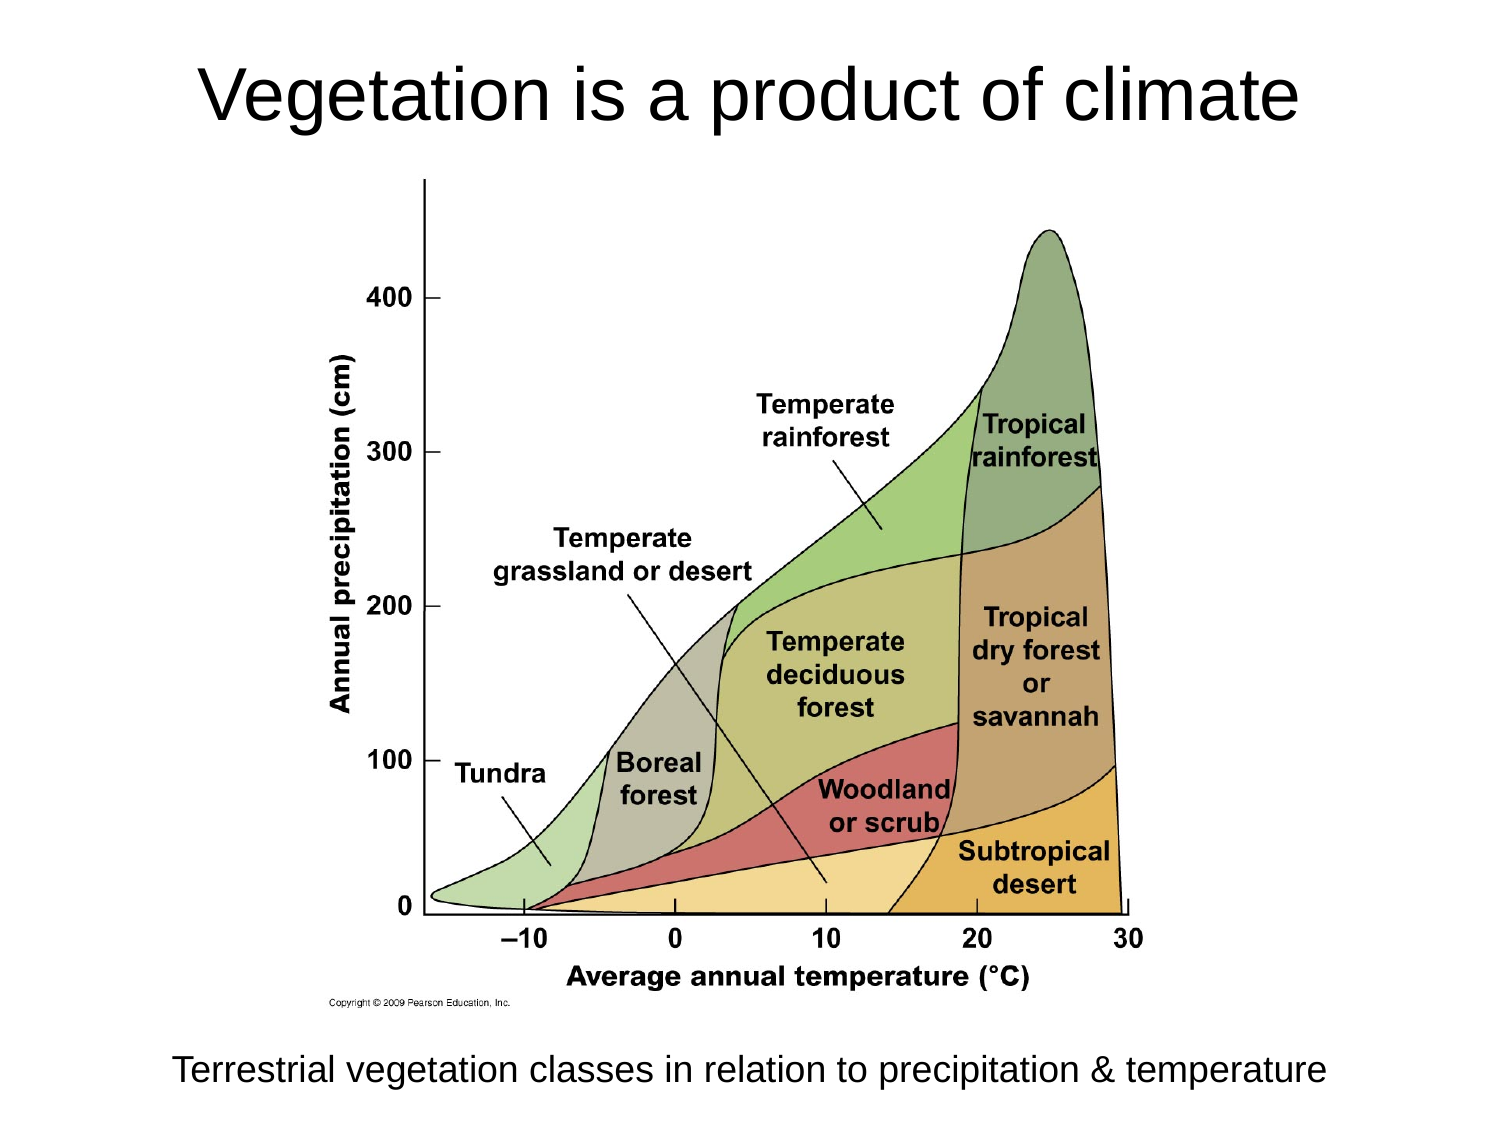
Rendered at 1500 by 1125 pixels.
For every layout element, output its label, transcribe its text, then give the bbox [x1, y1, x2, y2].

picture [324, 174, 1147, 1016]
text_box Terrestrial vegetation classes in relation to precipitation & temperature [0, 1037, 1500, 1098]
title Vegetation is a product of climate [75, 24, 1425, 155]
